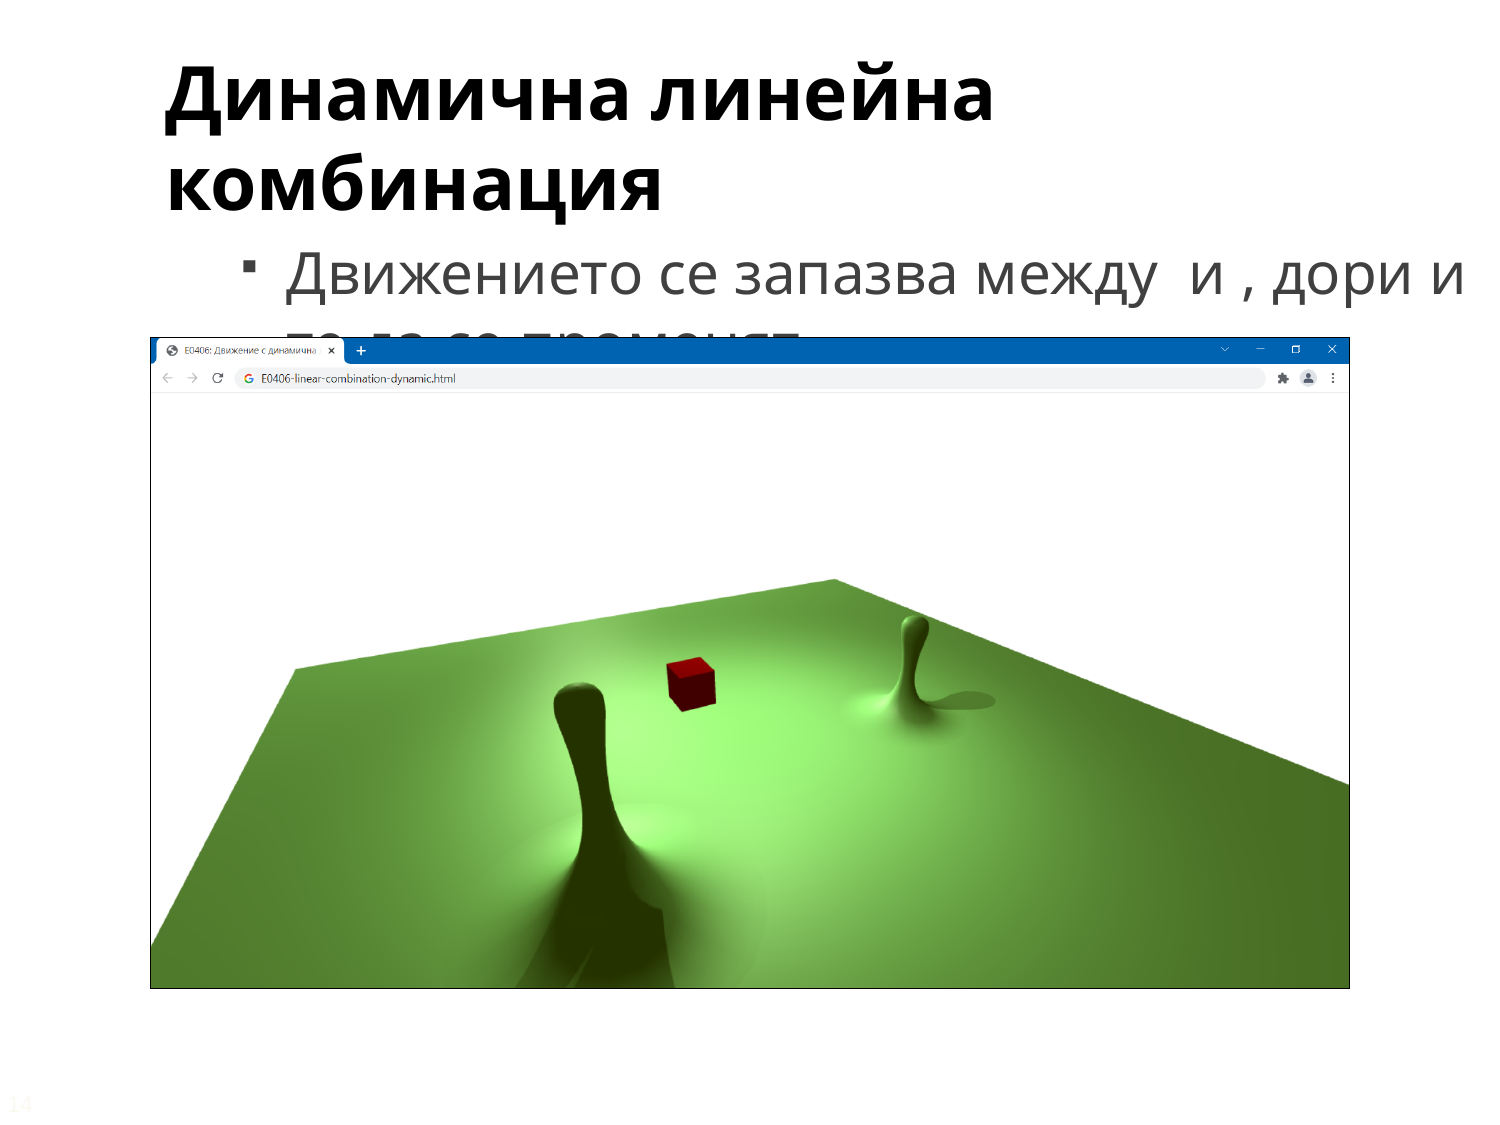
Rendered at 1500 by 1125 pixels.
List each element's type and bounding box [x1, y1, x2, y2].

picture [149, 337, 1351, 989]
